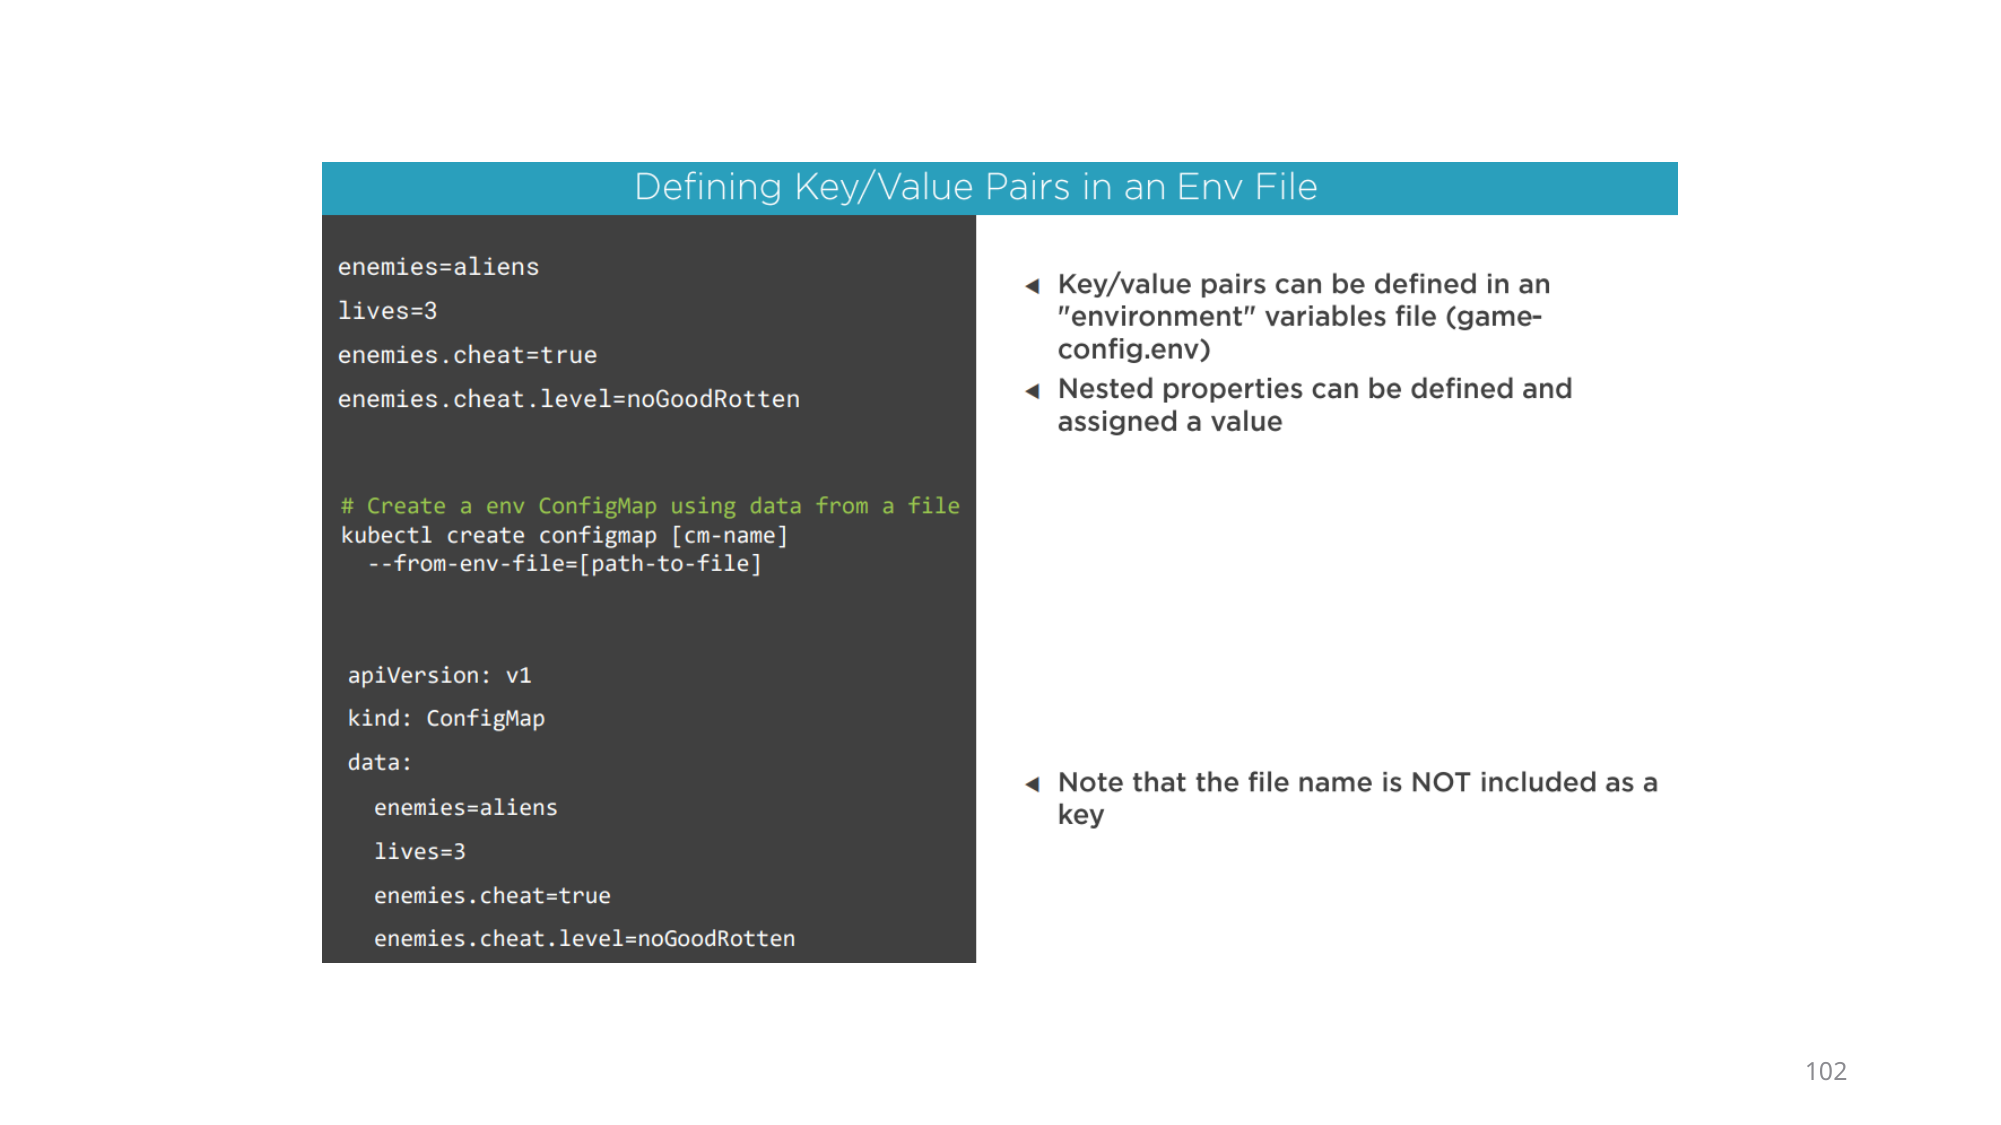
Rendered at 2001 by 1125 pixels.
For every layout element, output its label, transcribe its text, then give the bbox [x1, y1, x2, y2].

picture [322, 162, 1678, 963]
slide_number 102 [1412, 1042, 1863, 1103]
